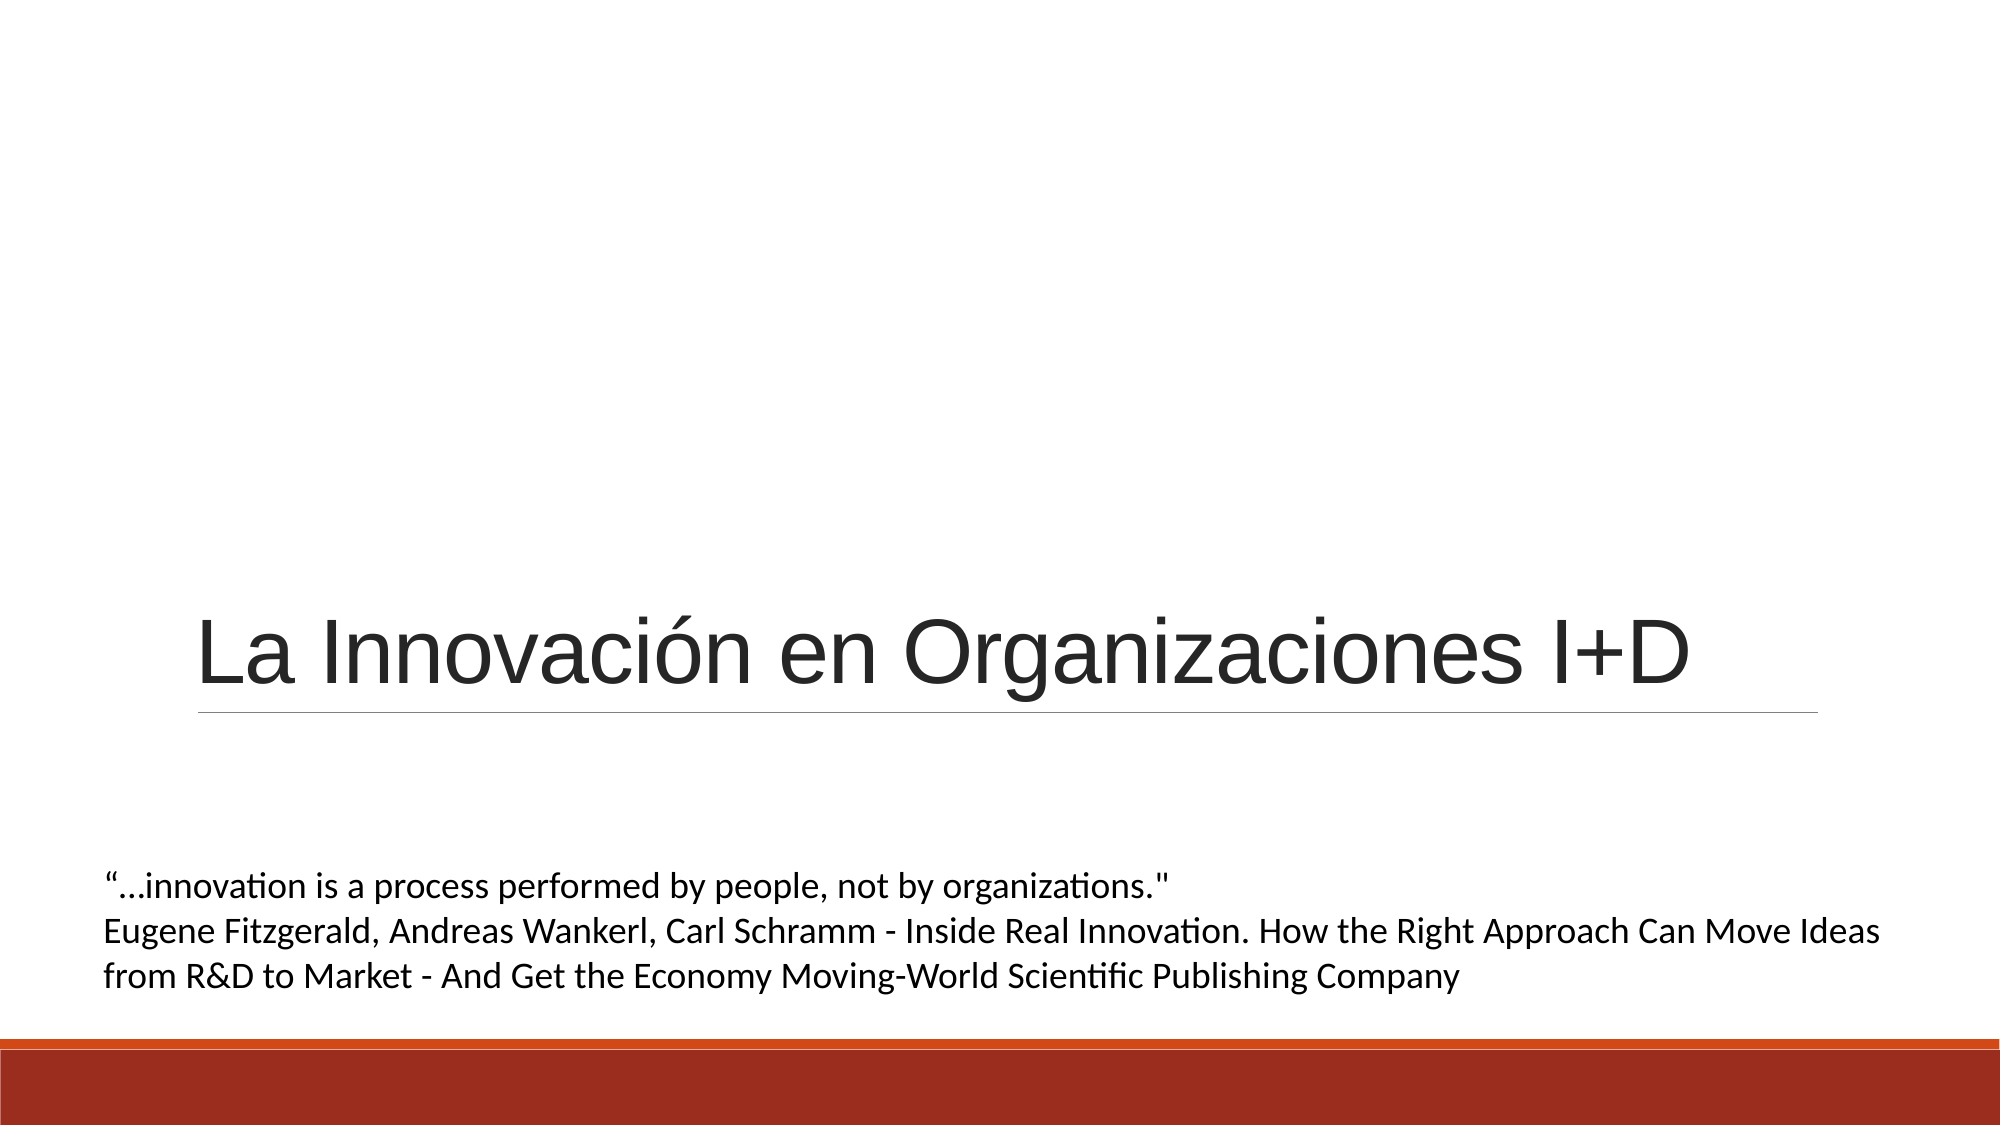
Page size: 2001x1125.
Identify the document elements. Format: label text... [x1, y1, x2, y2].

text_box “…innovation is a process performed by people, not by organizations." Eugene Fitzgerald, Andreas Wankerl, Carl Schramm - Inside Real Innovation. How the Right Approach Can Move Ideas from R&D to Market - And Get the Economy Moving-World Scientific Publishing Company [88, 853, 1922, 1004]
title La Innovación en Organizaciones I+D [180, 124, 1830, 710]
